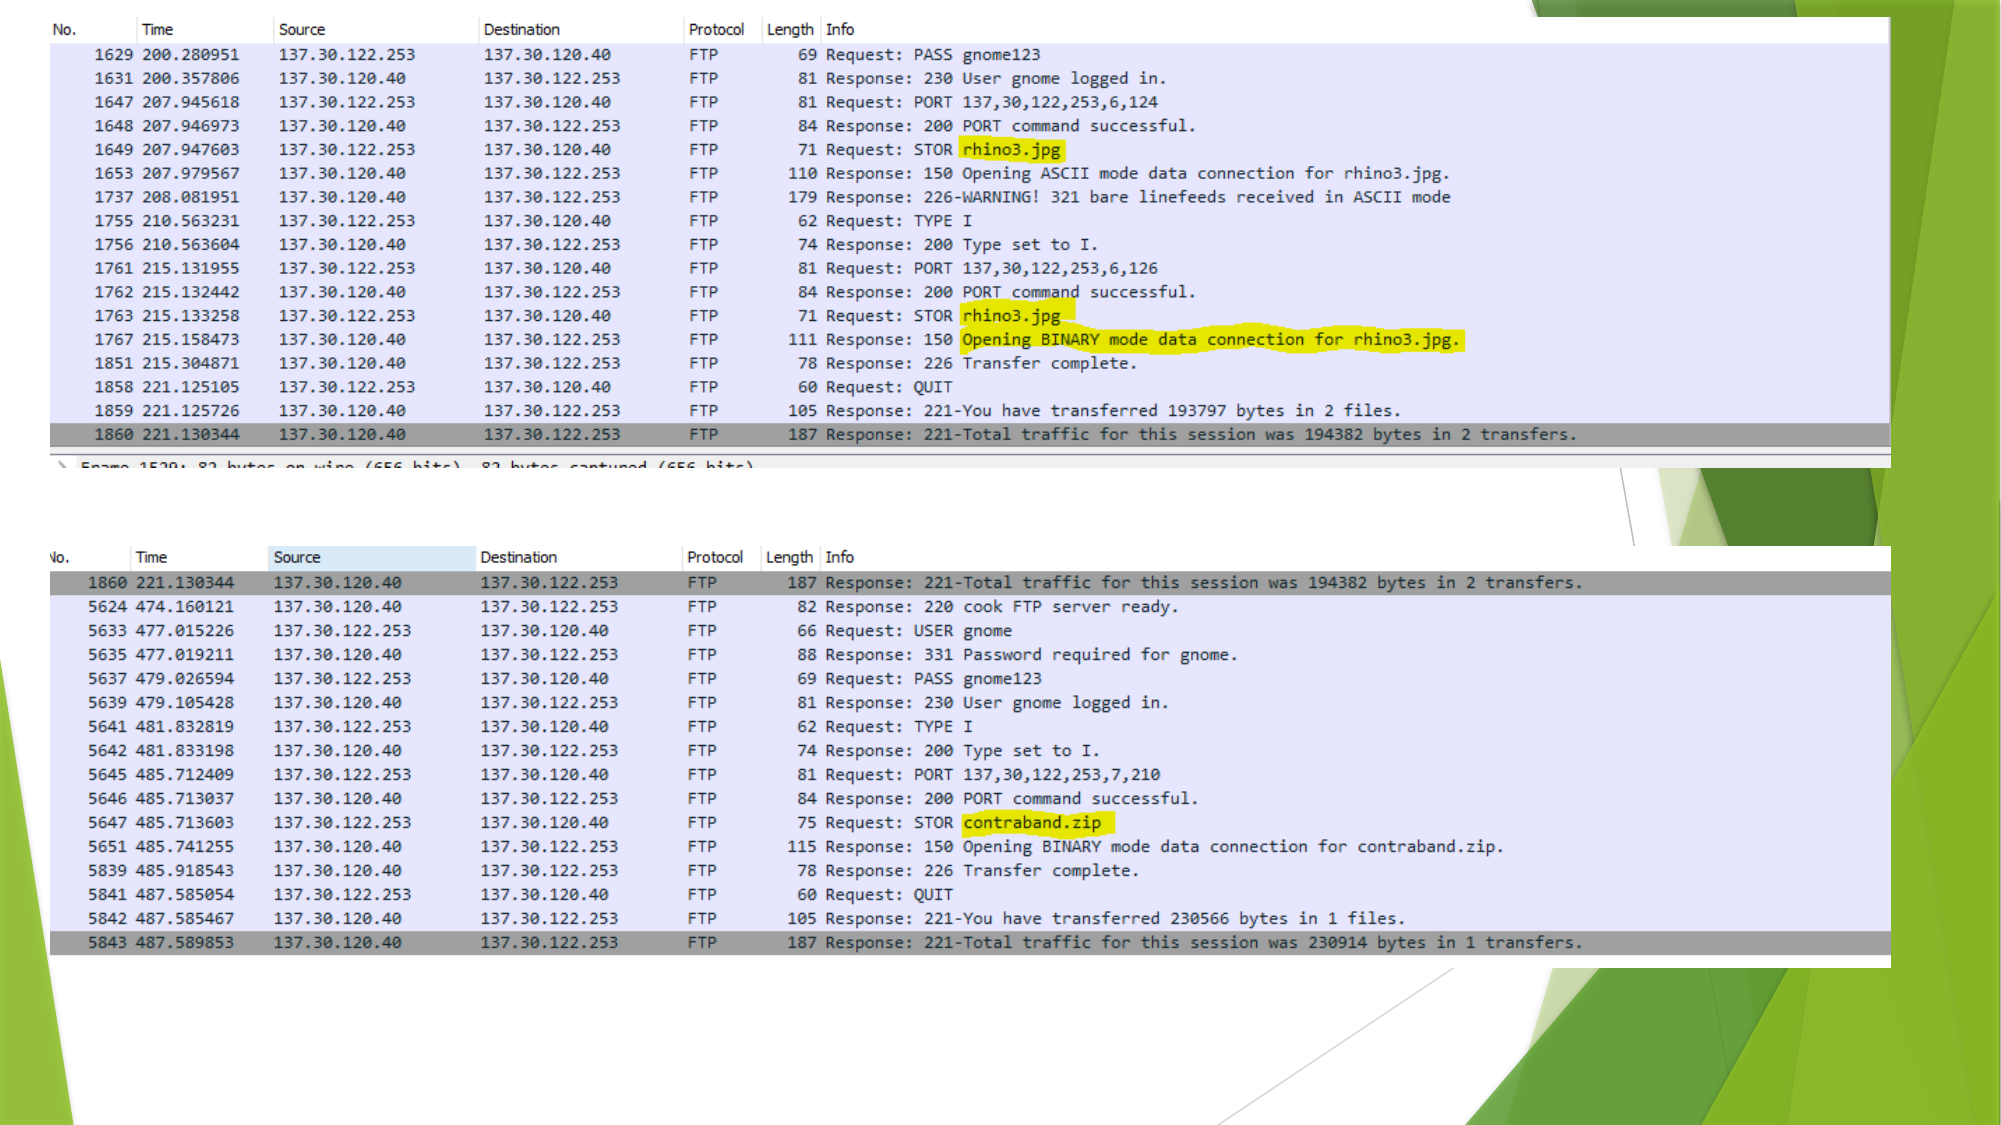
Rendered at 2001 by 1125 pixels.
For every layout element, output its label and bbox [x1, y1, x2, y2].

picture [50, 546, 1892, 968]
picture [50, 16, 1892, 469]
